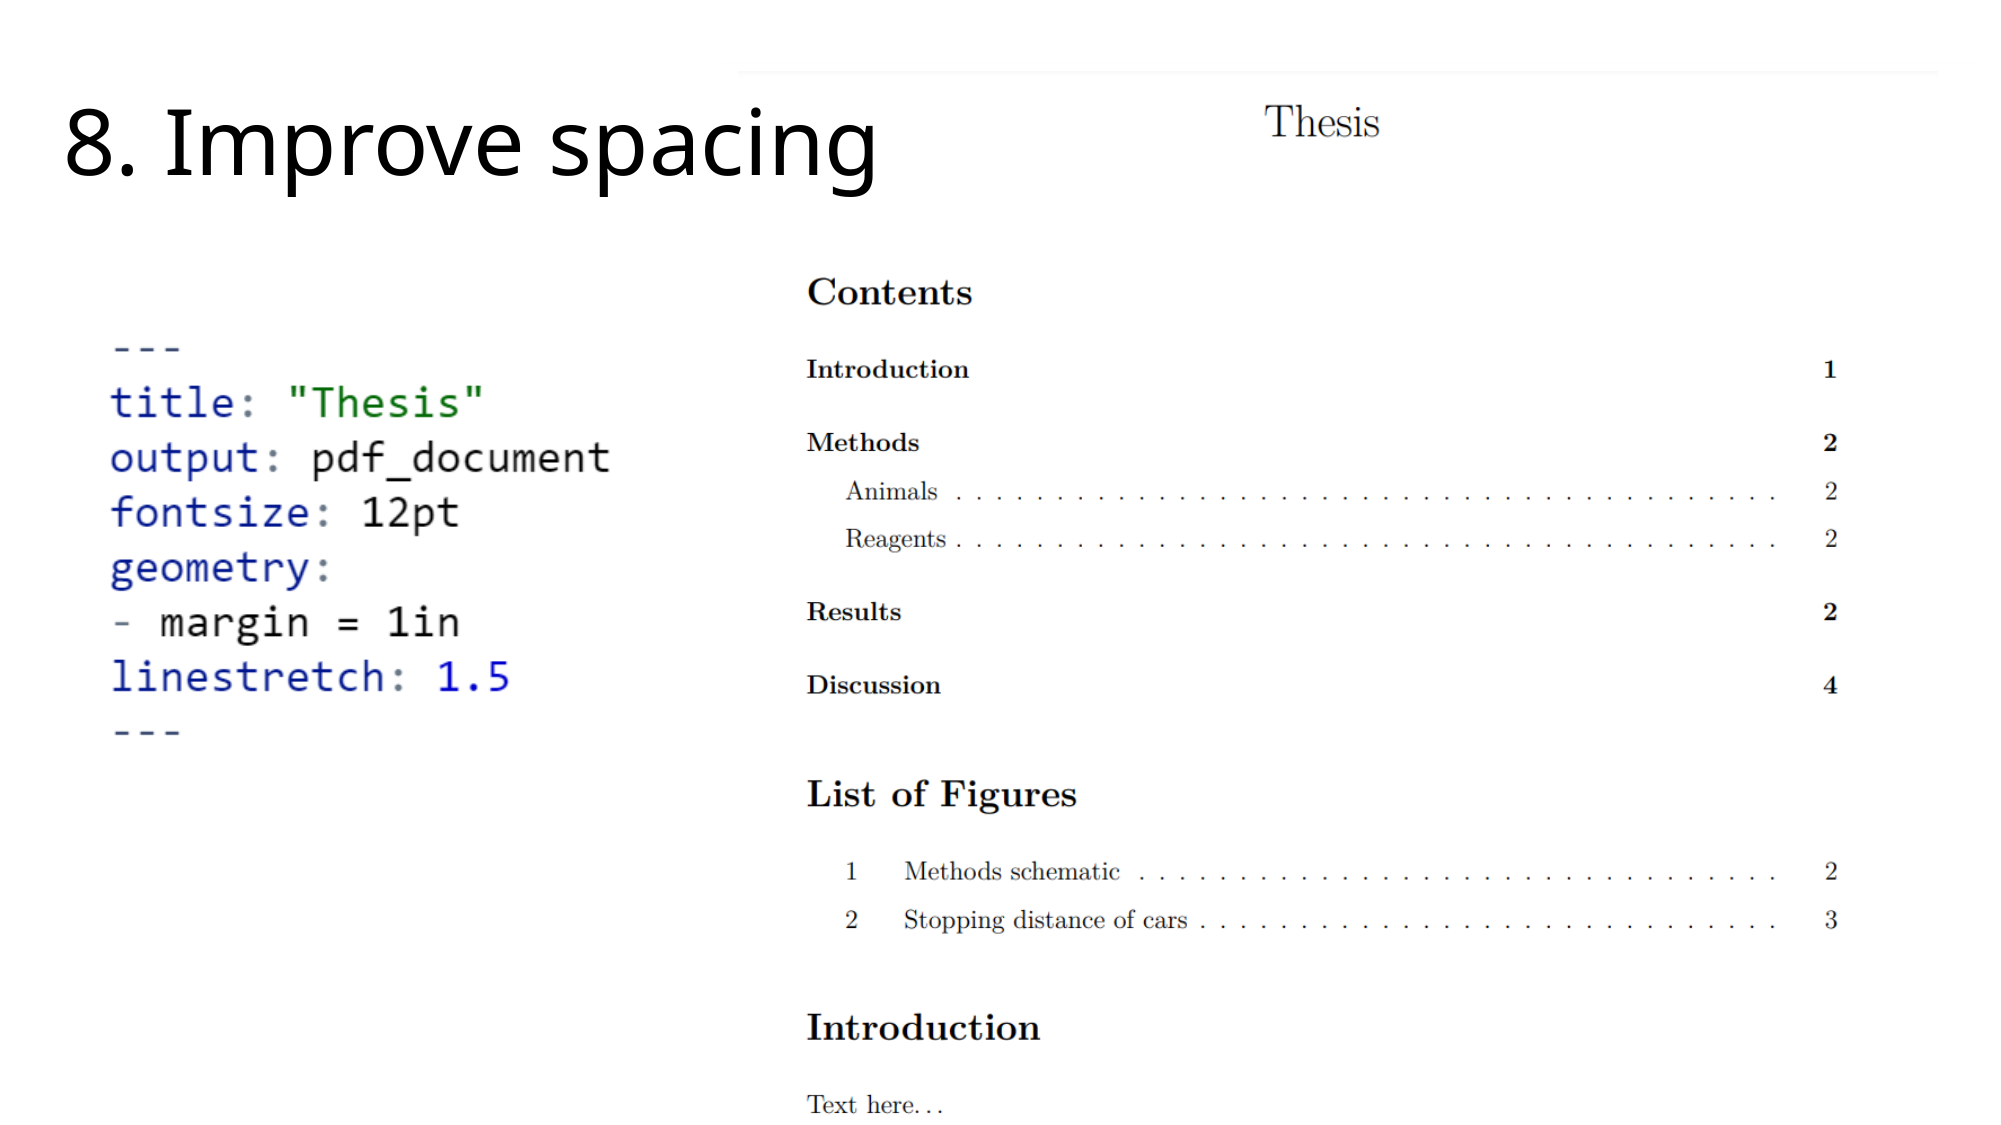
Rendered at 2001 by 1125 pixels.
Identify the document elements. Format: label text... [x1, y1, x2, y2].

text_box 8. Improve spacing [48, 76, 721, 202]
picture [102, 324, 641, 744]
picture [721, 62, 1976, 1125]
